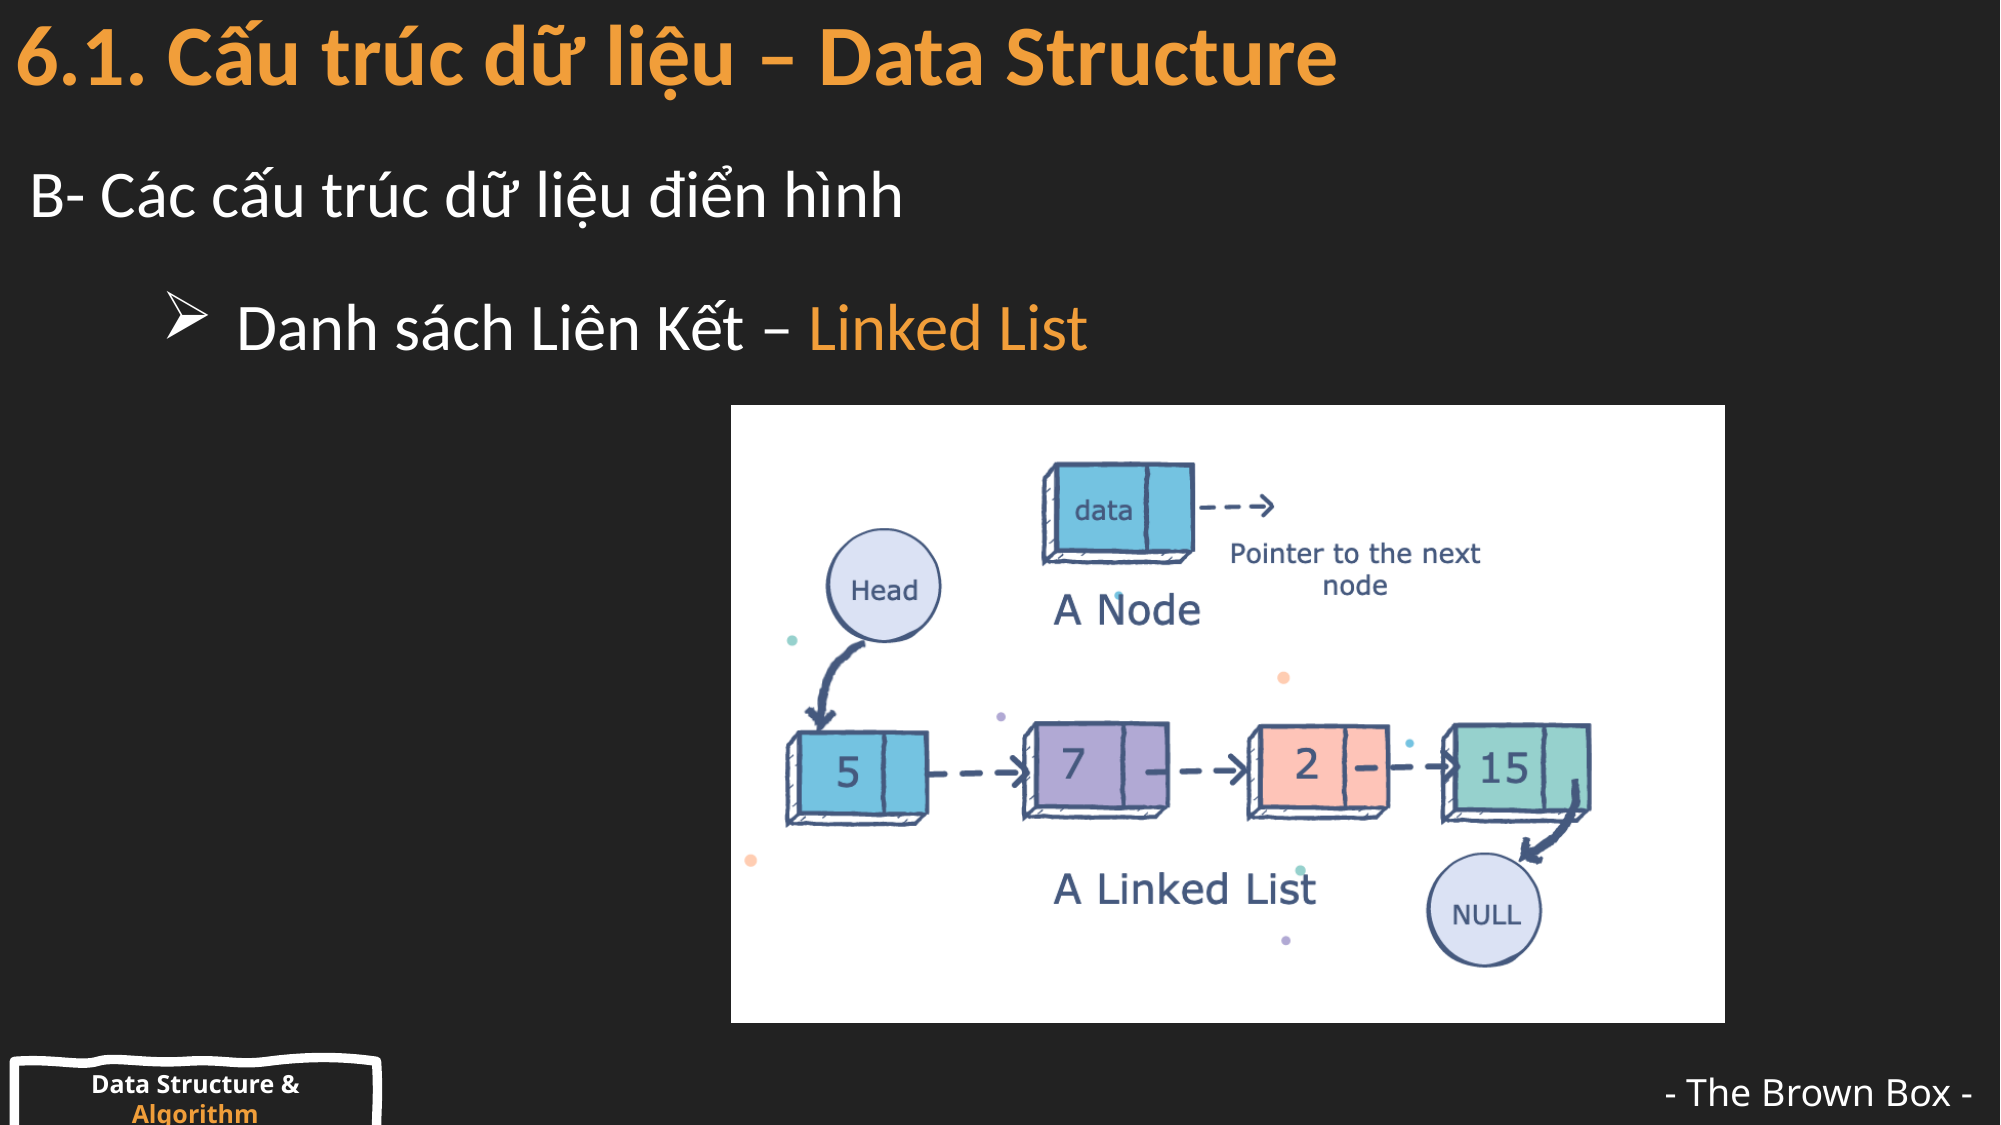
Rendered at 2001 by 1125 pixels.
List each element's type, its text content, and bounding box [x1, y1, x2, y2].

text_box Danh sách Liên Kết – Linked List [146, 275, 1390, 371]
text_box Data Structure & Algorithm [14, 1057, 378, 1125]
text_box - The Brown Box - [1637, 1061, 2000, 1122]
text_box B- Các cấu trúc dữ liệu điển hình [14, 143, 1258, 239]
picture [731, 405, 1725, 1023]
title 6.1. Cấu trúc dữ liệu – Data Structure [0, 3, 1725, 112]
